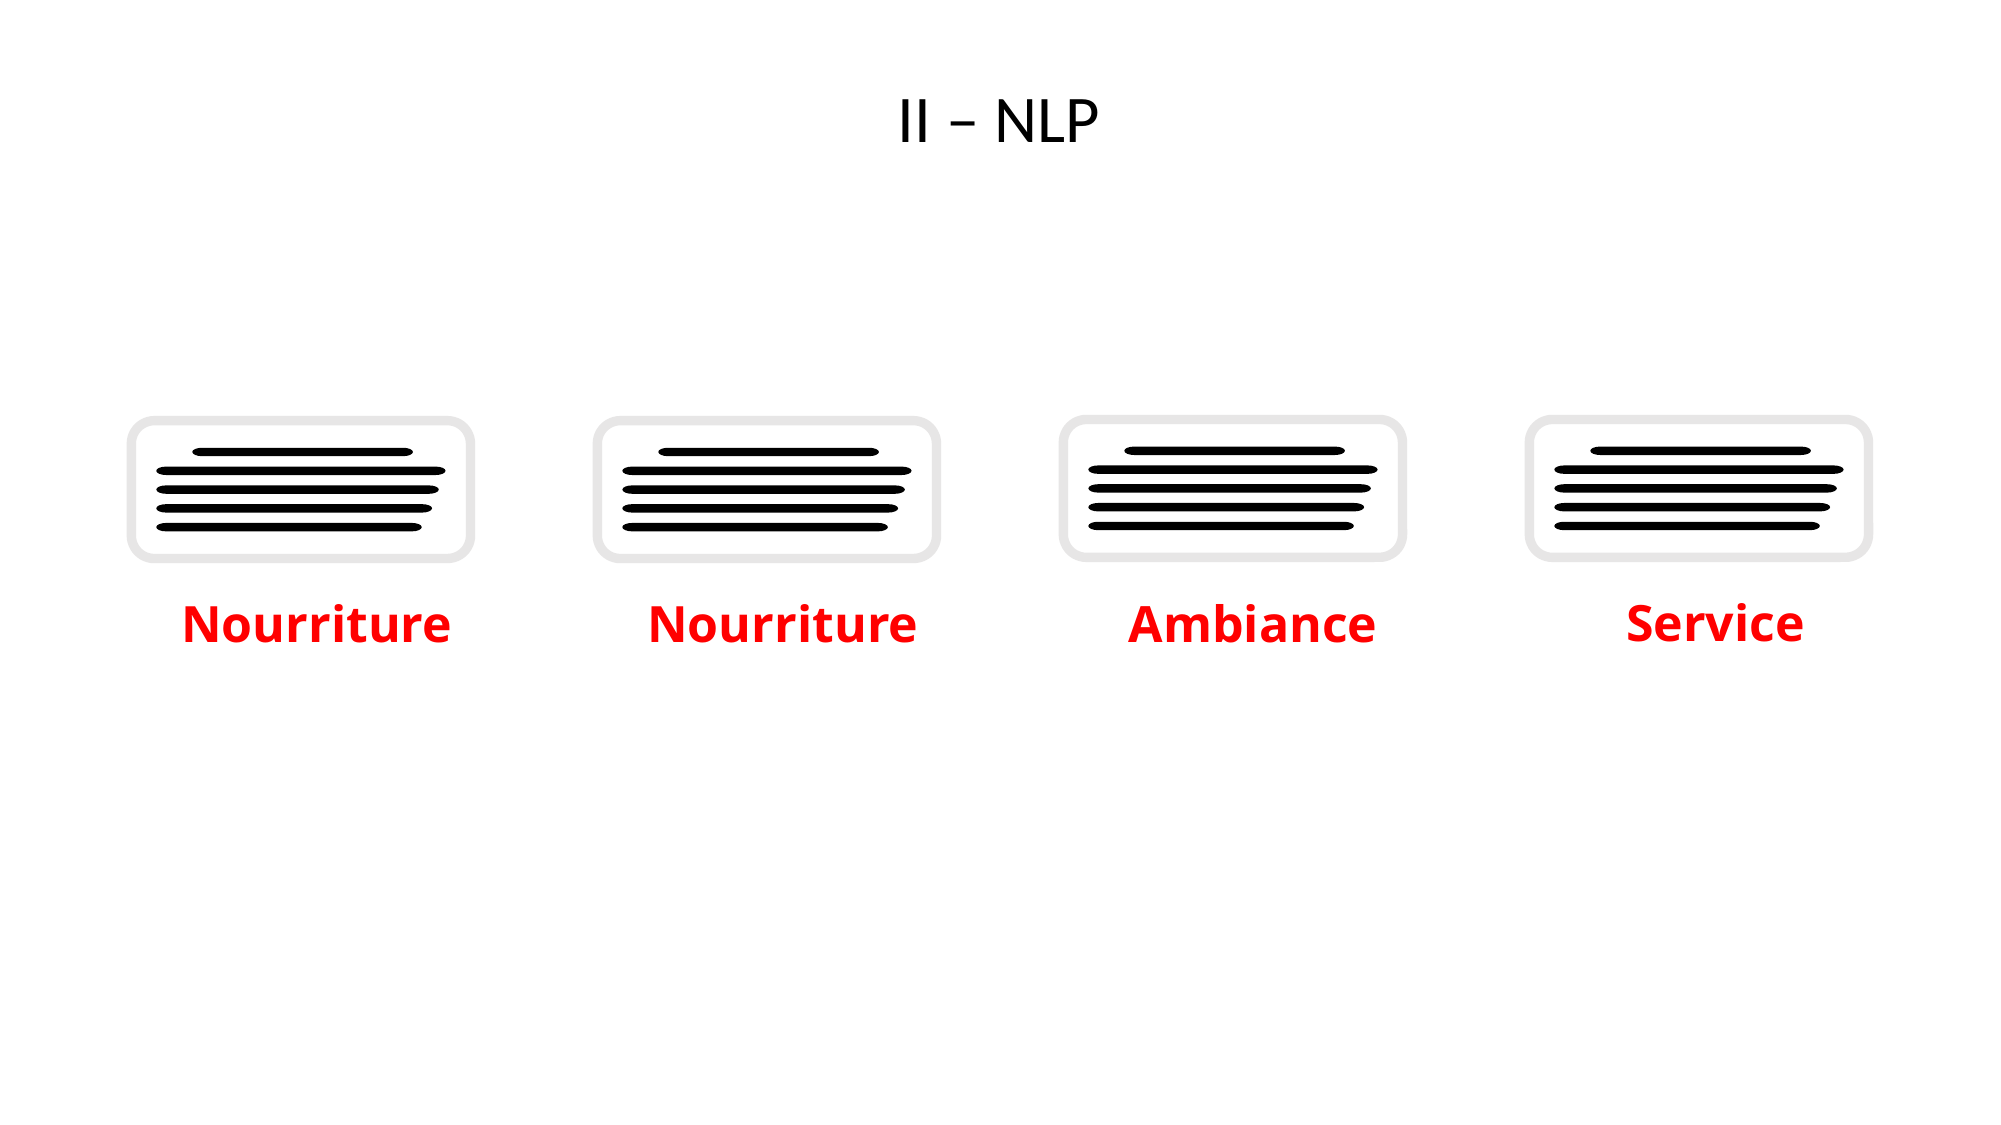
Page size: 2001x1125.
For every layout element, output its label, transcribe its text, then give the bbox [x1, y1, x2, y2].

text_box Service [1611, 584, 1821, 659]
text_box Nourriture [632, 585, 934, 661]
text_box Nourriture [166, 585, 467, 661]
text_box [1529, 419, 1869, 558]
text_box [1063, 419, 1403, 558]
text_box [597, 420, 937, 559]
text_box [131, 420, 471, 559]
text_box Ambiance [1114, 585, 1393, 661]
text_box II – NLP [624, 68, 1374, 164]
